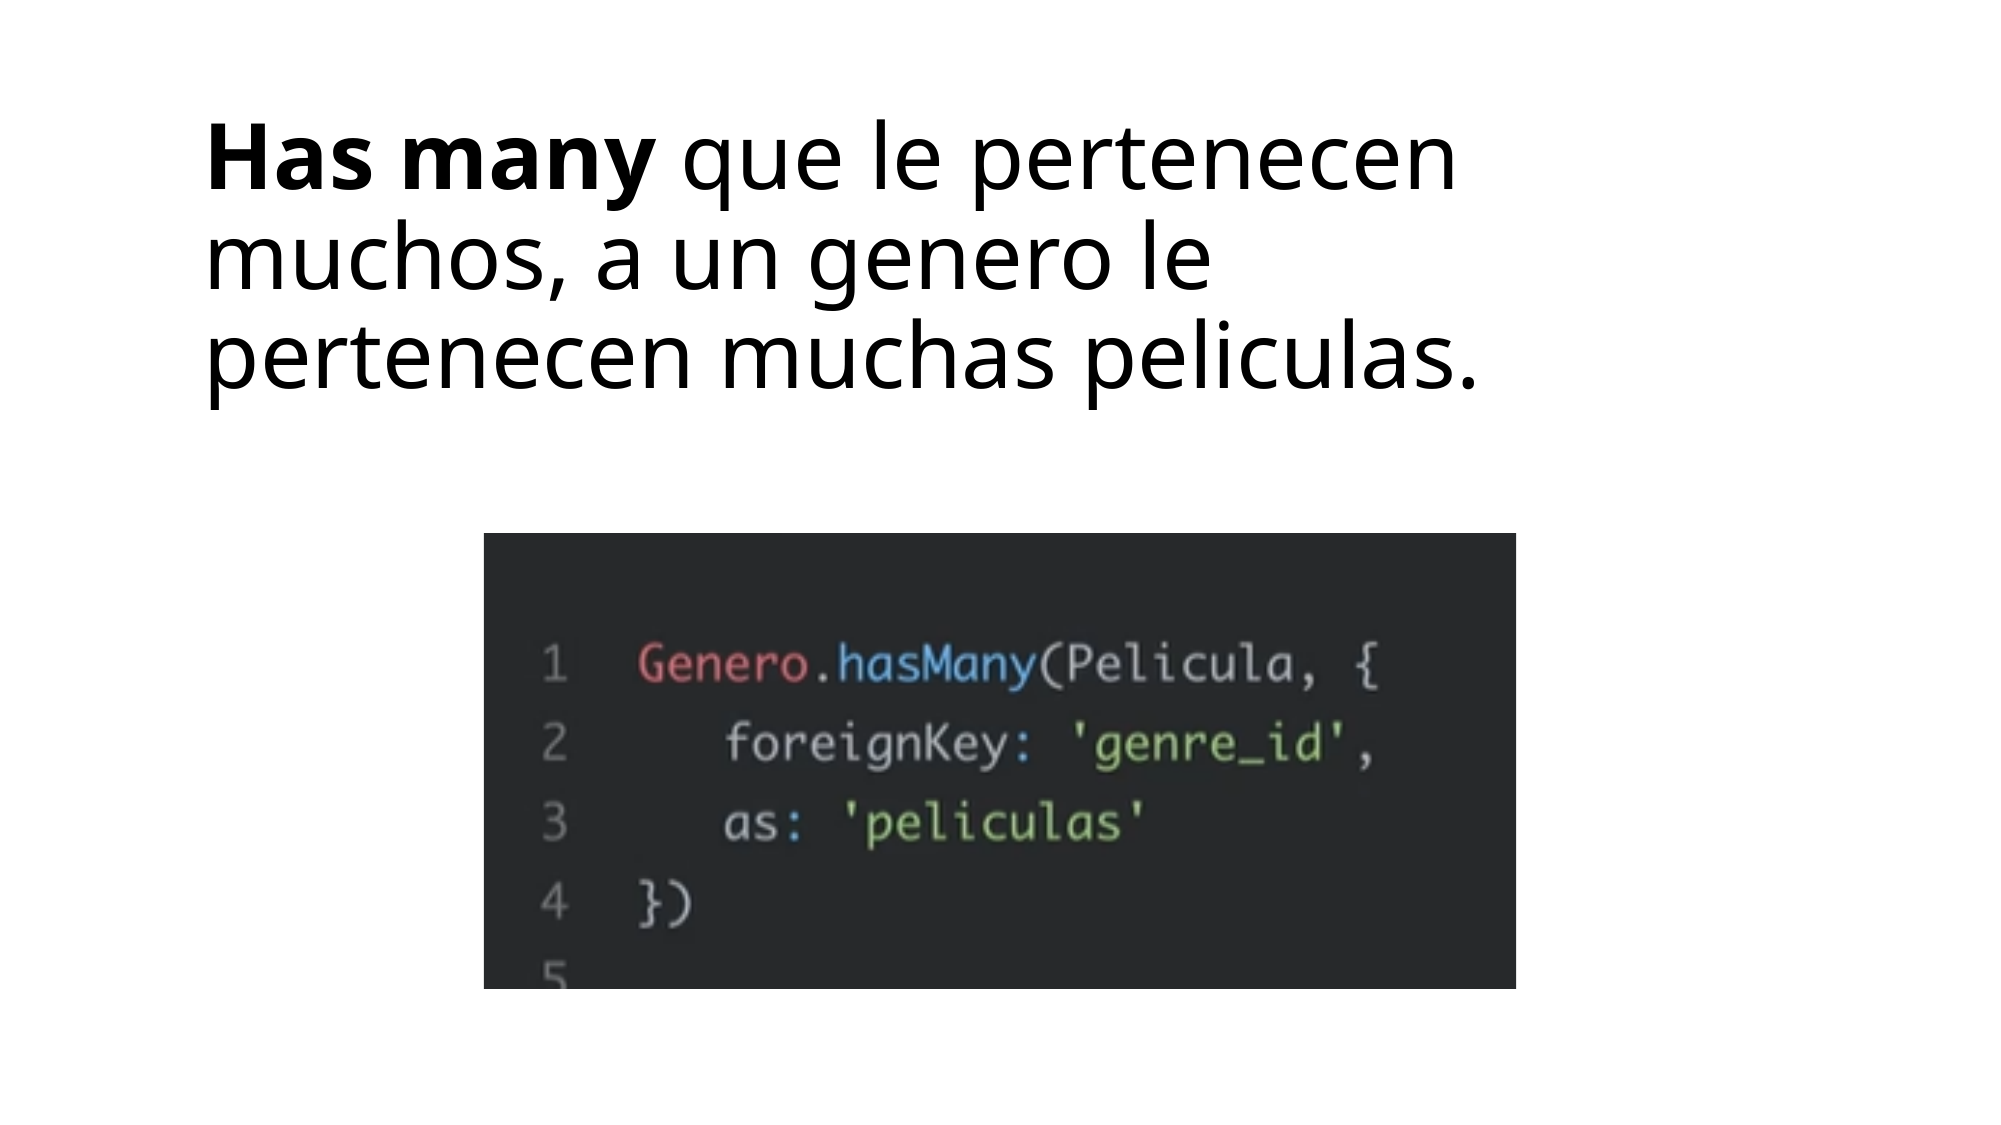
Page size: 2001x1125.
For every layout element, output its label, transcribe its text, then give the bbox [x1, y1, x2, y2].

text_box Has many que le pertenecen muchos, a un genero le pertenecen muchas peliculas. [188, 63, 1689, 456]
picture [483, 533, 1517, 989]
